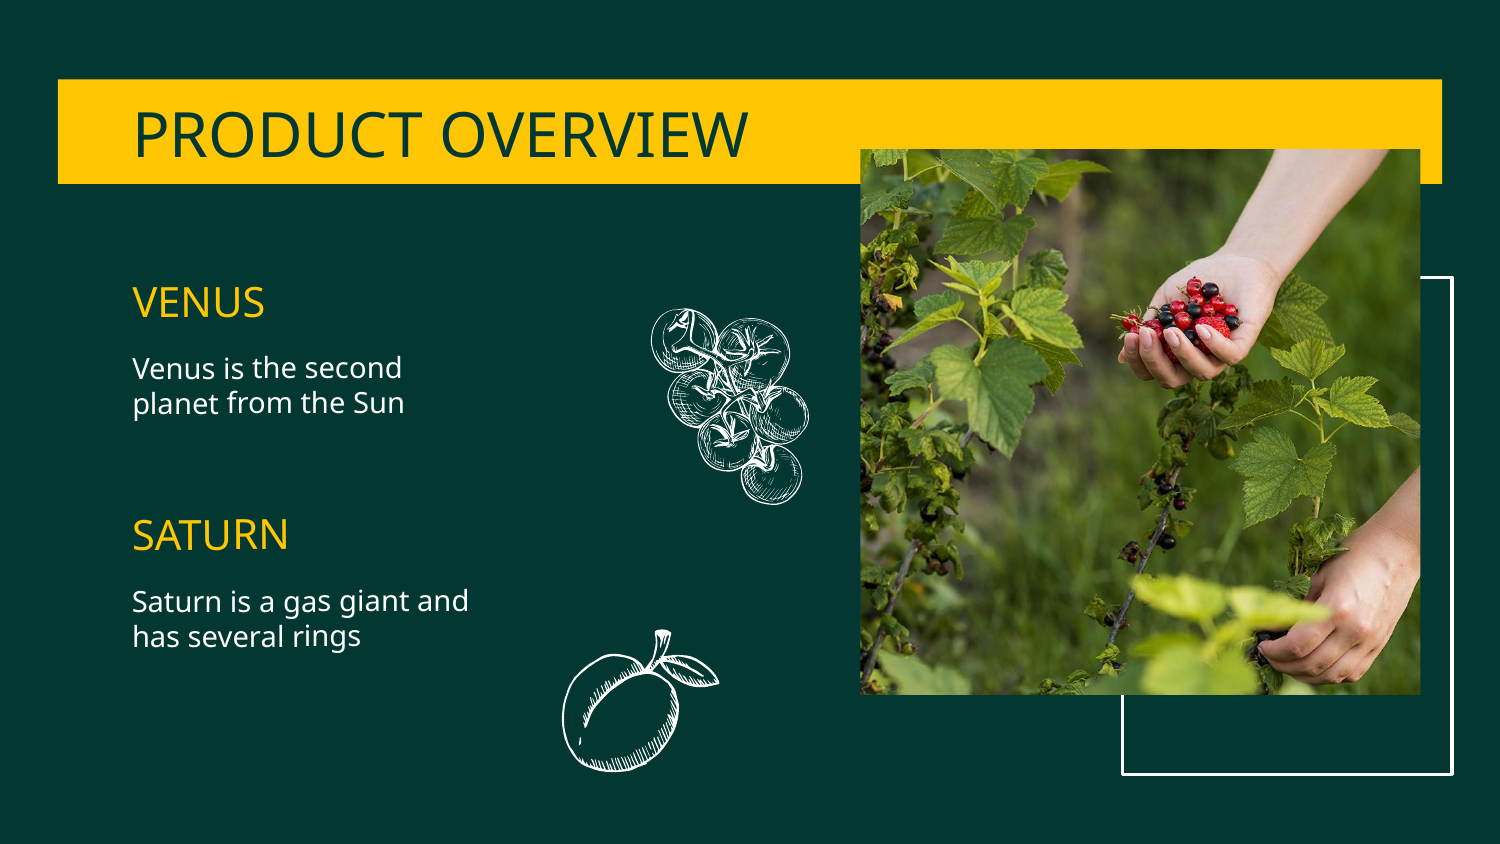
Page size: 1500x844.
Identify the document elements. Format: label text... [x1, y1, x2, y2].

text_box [561, 629, 721, 773]
title VENUS [117, 266, 506, 335]
picture [860, 149, 1421, 695]
title SATURN [116, 498, 506, 568]
title PRODUCT OVERVIEW [116, 79, 1383, 174]
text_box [650, 308, 810, 506]
subtitle Venus is the second planet from the Sun [117, 334, 505, 449]
text_box [1122, 277, 1453, 775]
subtitle Saturn is a gas giant and has several rings [116, 567, 505, 682]
